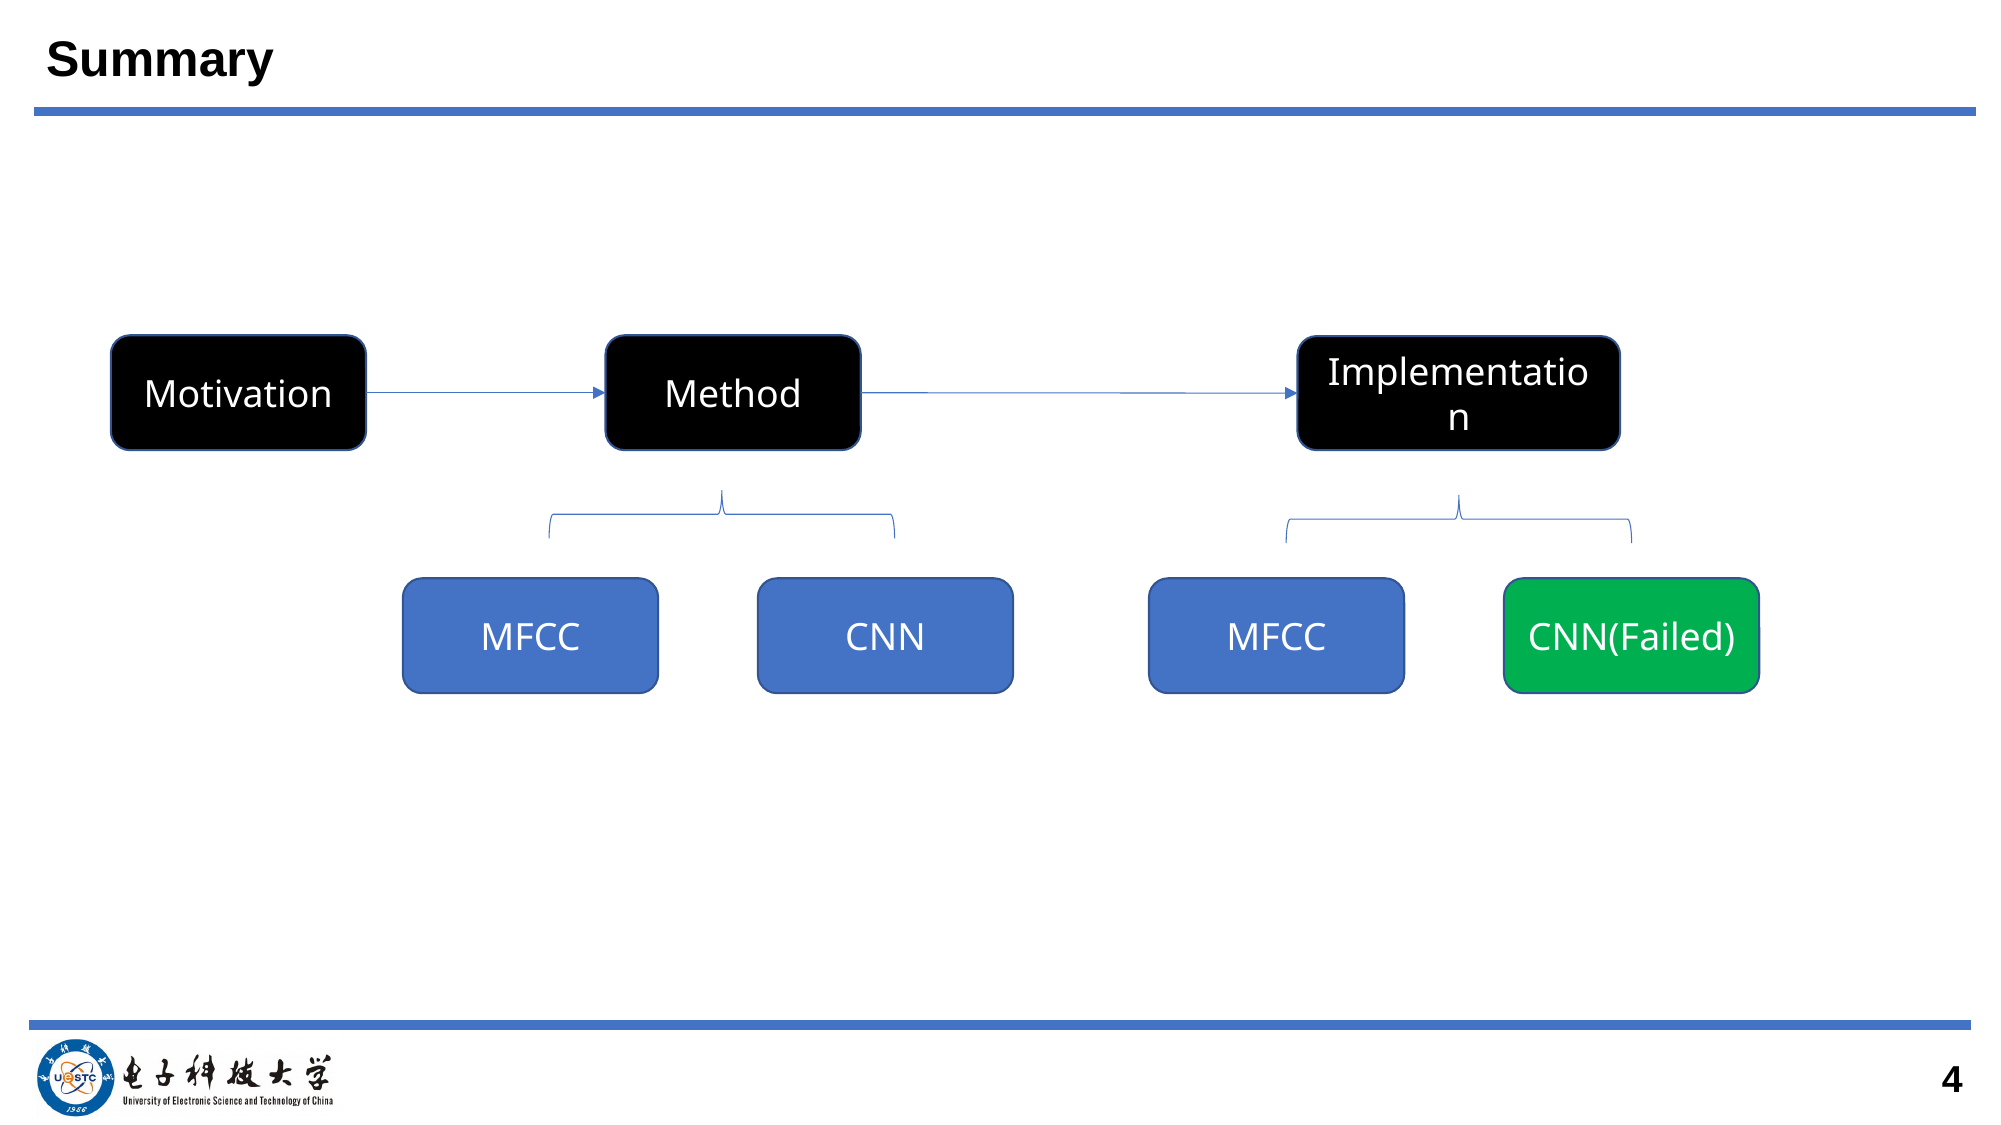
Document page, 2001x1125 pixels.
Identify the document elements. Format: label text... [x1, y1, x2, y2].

text_box [548, 490, 896, 539]
text_box Method [604, 334, 862, 452]
text_box MFCC [401, 577, 660, 695]
text_box Implementation [1296, 335, 1622, 452]
picture [28, 1035, 344, 1120]
text_box 4 [1927, 1047, 1972, 1108]
text_box MFCC [1147, 577, 1406, 695]
text_box [1285, 494, 1633, 544]
text_box CNN(Failed) [1502, 577, 1761, 695]
text_box CNN [756, 577, 1015, 695]
text_box Summary [31, 19, 1348, 95]
text_box Motivation [109, 334, 368, 452]
